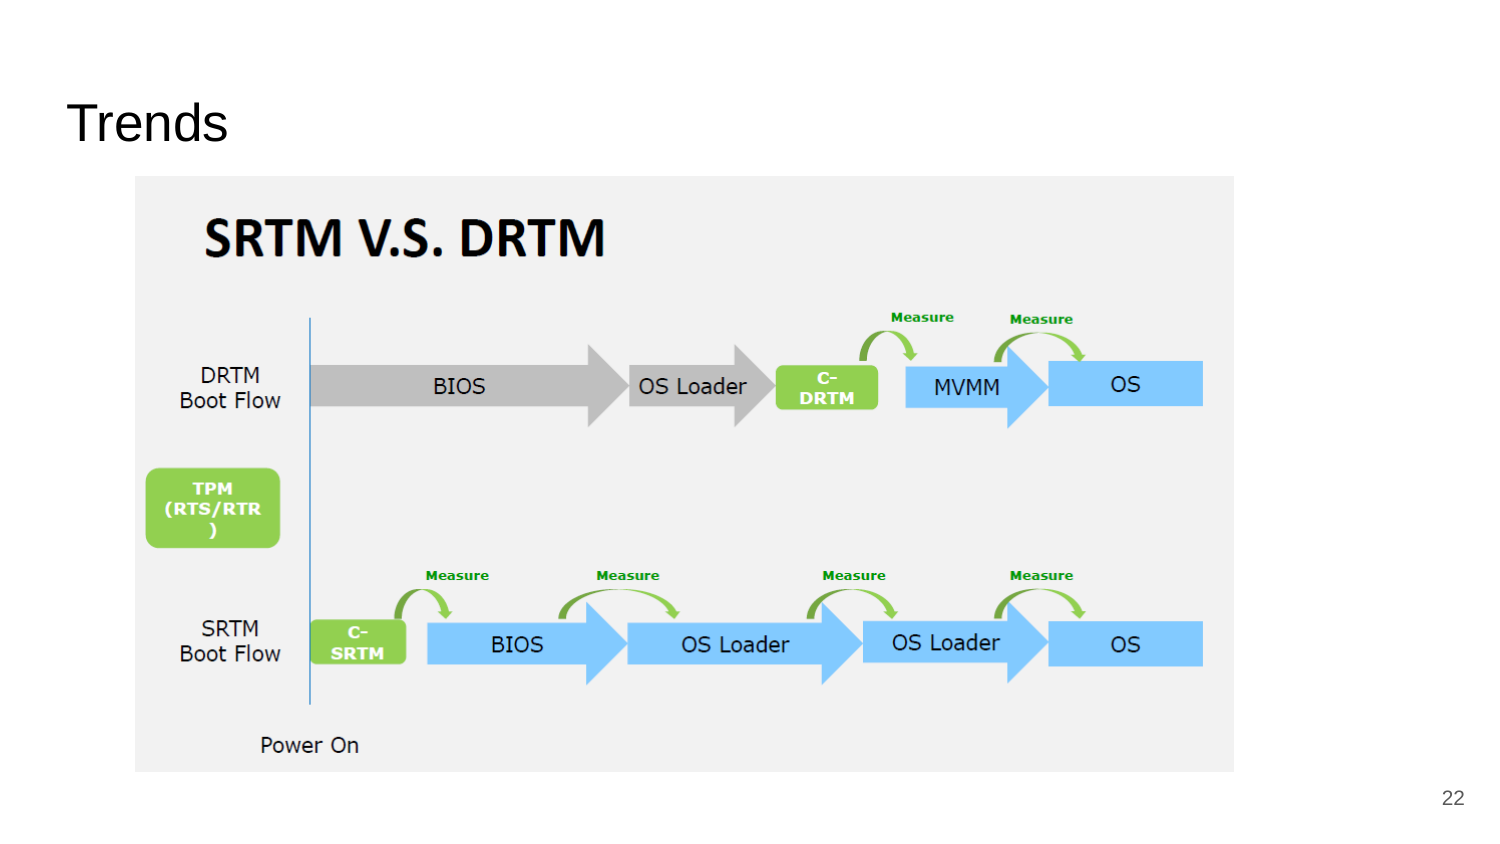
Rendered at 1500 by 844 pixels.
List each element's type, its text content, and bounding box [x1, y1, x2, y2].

picture [134, 176, 1234, 772]
slide_number ‹#› [1389, 764, 1480, 830]
title Trends [51, 72, 1449, 167]
